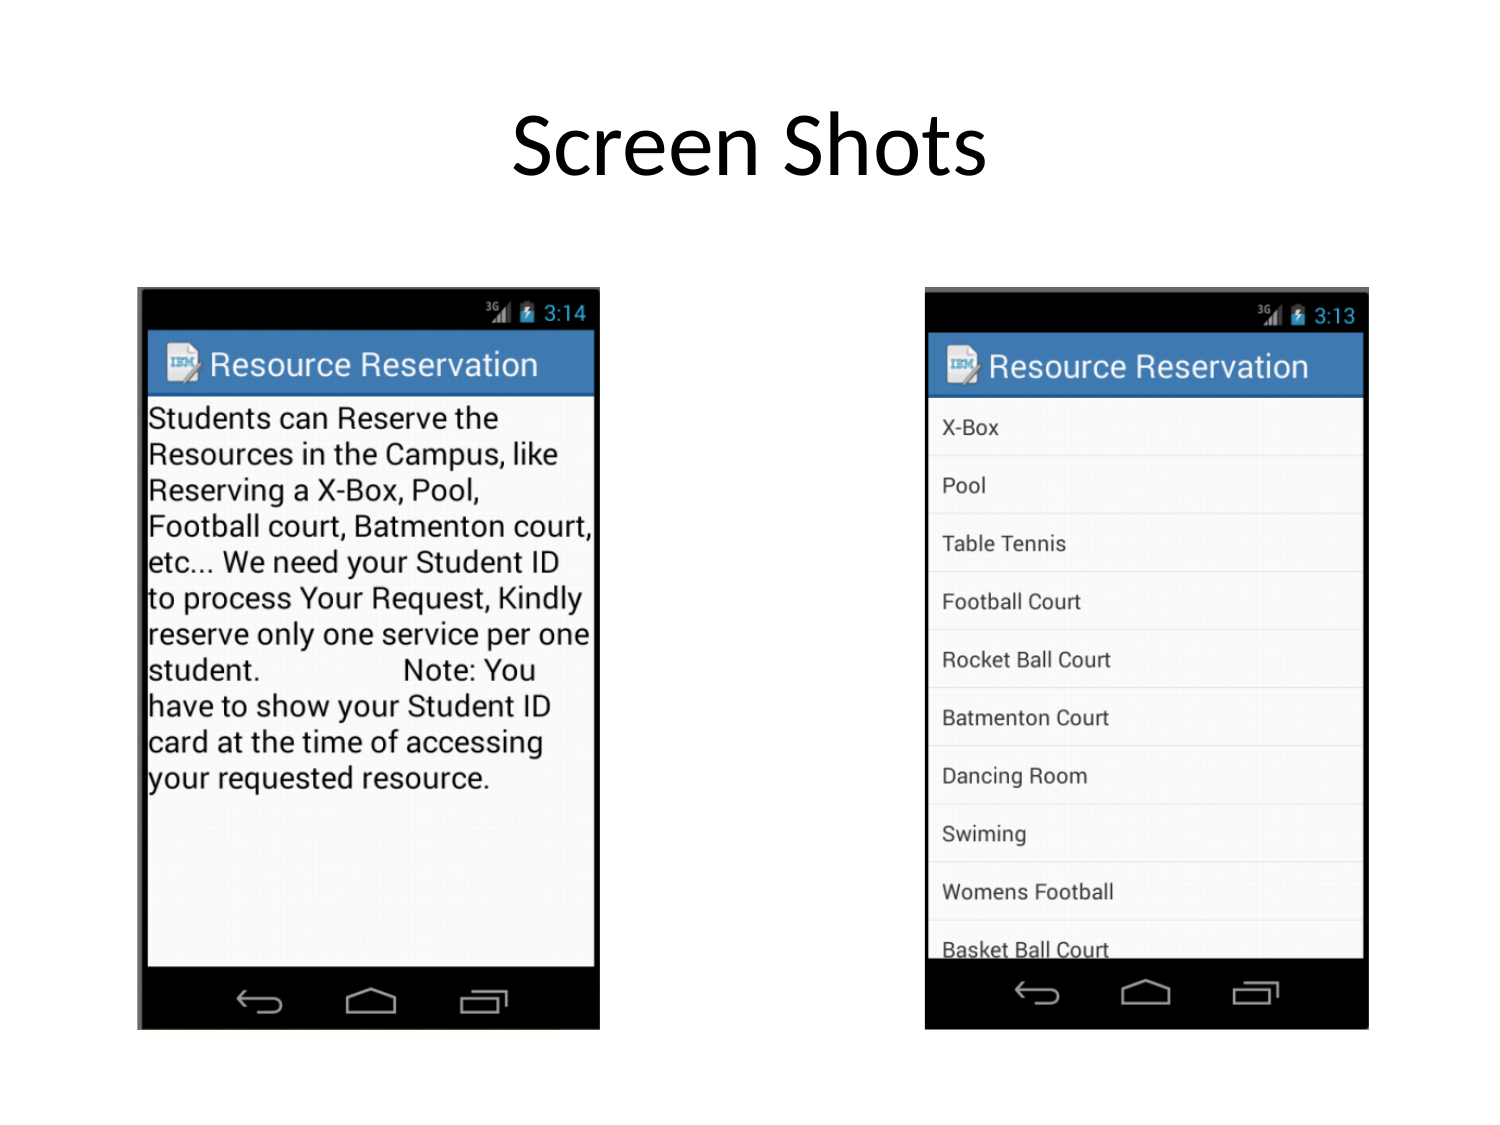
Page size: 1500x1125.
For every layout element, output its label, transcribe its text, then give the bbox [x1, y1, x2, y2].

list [924, 287, 1370, 1031]
picture [137, 287, 601, 1031]
title Screen Shots [75, 45, 1425, 233]
